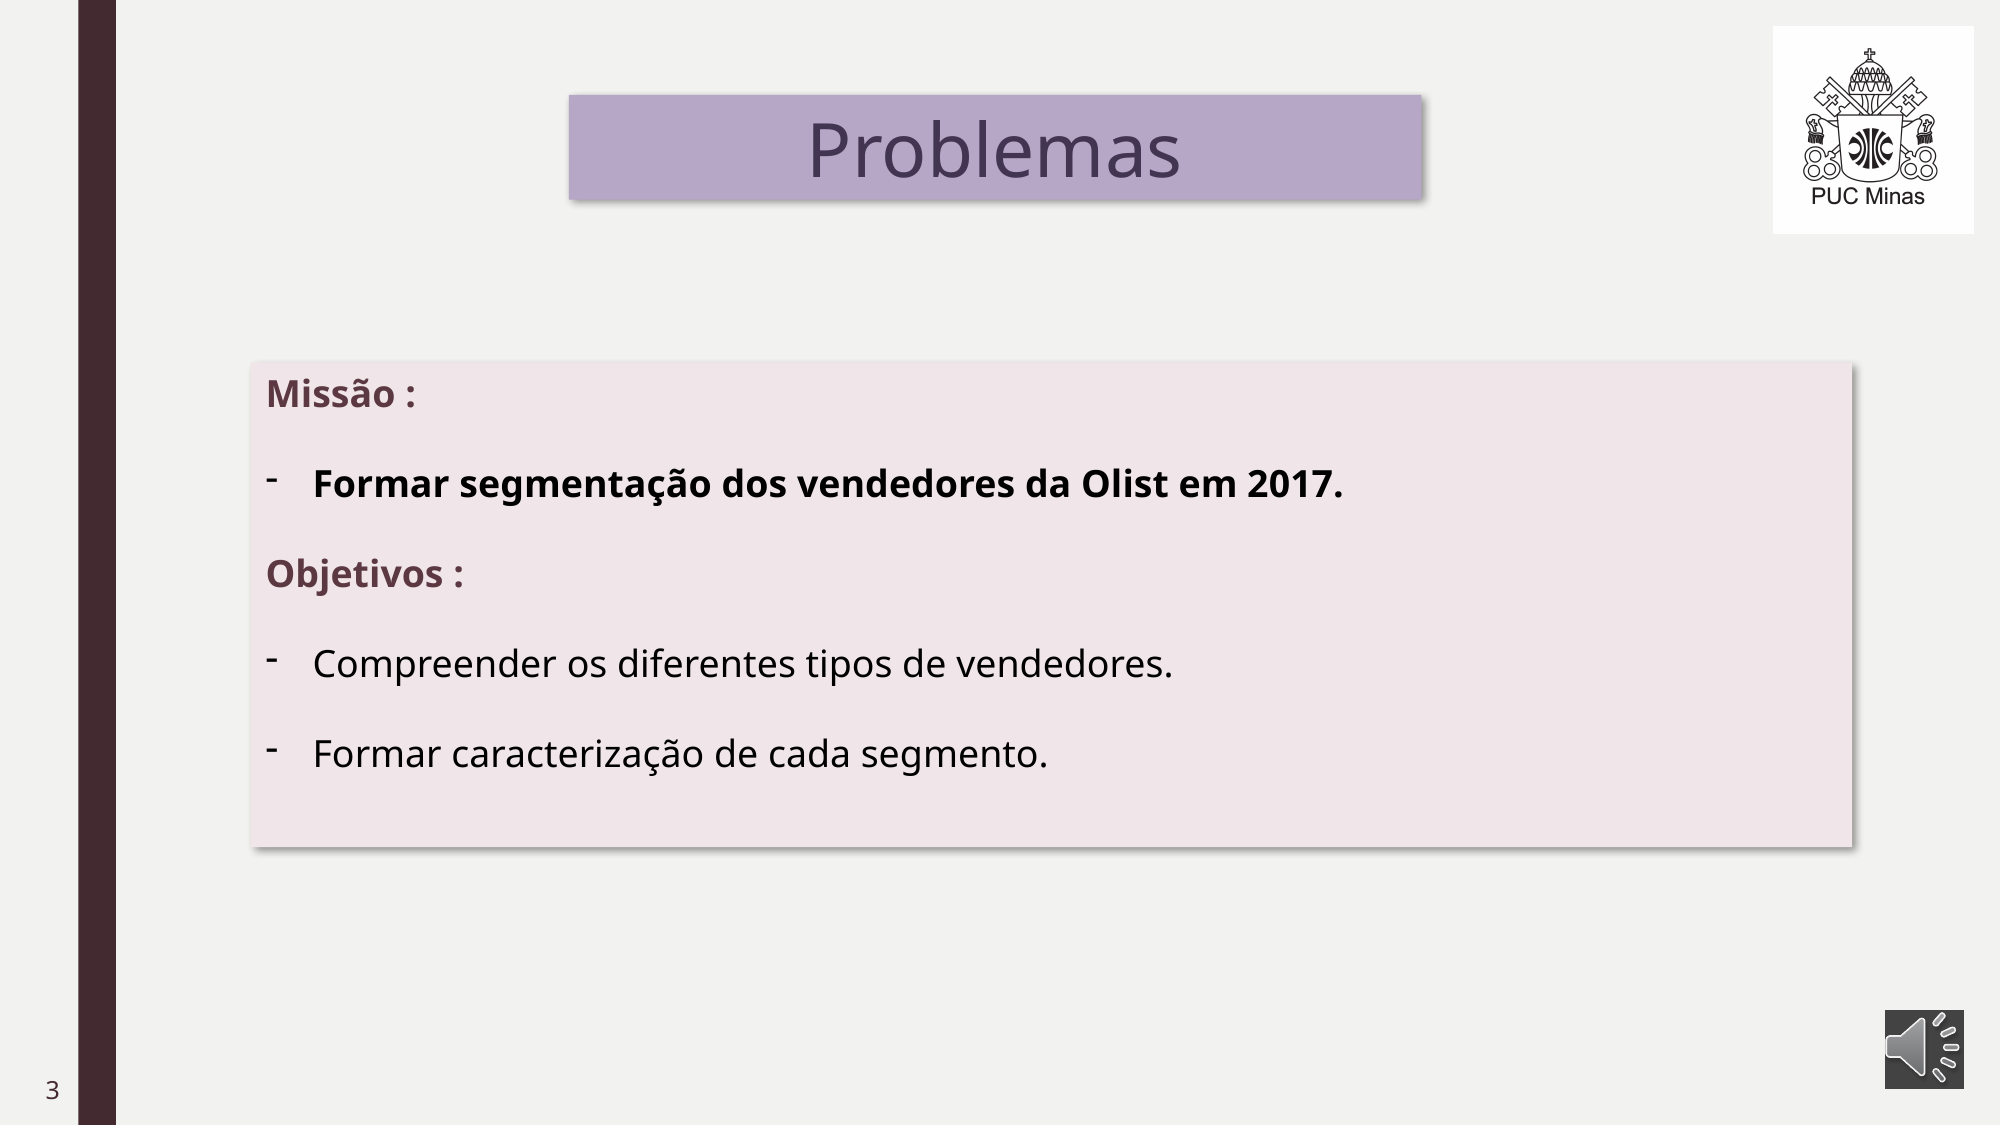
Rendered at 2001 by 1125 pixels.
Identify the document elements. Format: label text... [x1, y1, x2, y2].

text_box Missão : Formar segmentação dos vendedores da Olist em 2017. Objetivos : Compreender os diferentes tipos de vendedores. Formar caracterização de cada segmento. [250, 362, 1853, 848]
slide_number 3 [0, 1058, 75, 1125]
text_box Problemas [568, 94, 1422, 200]
picture [1884, 1009, 1965, 1090]
picture [1773, 26, 1974, 234]
